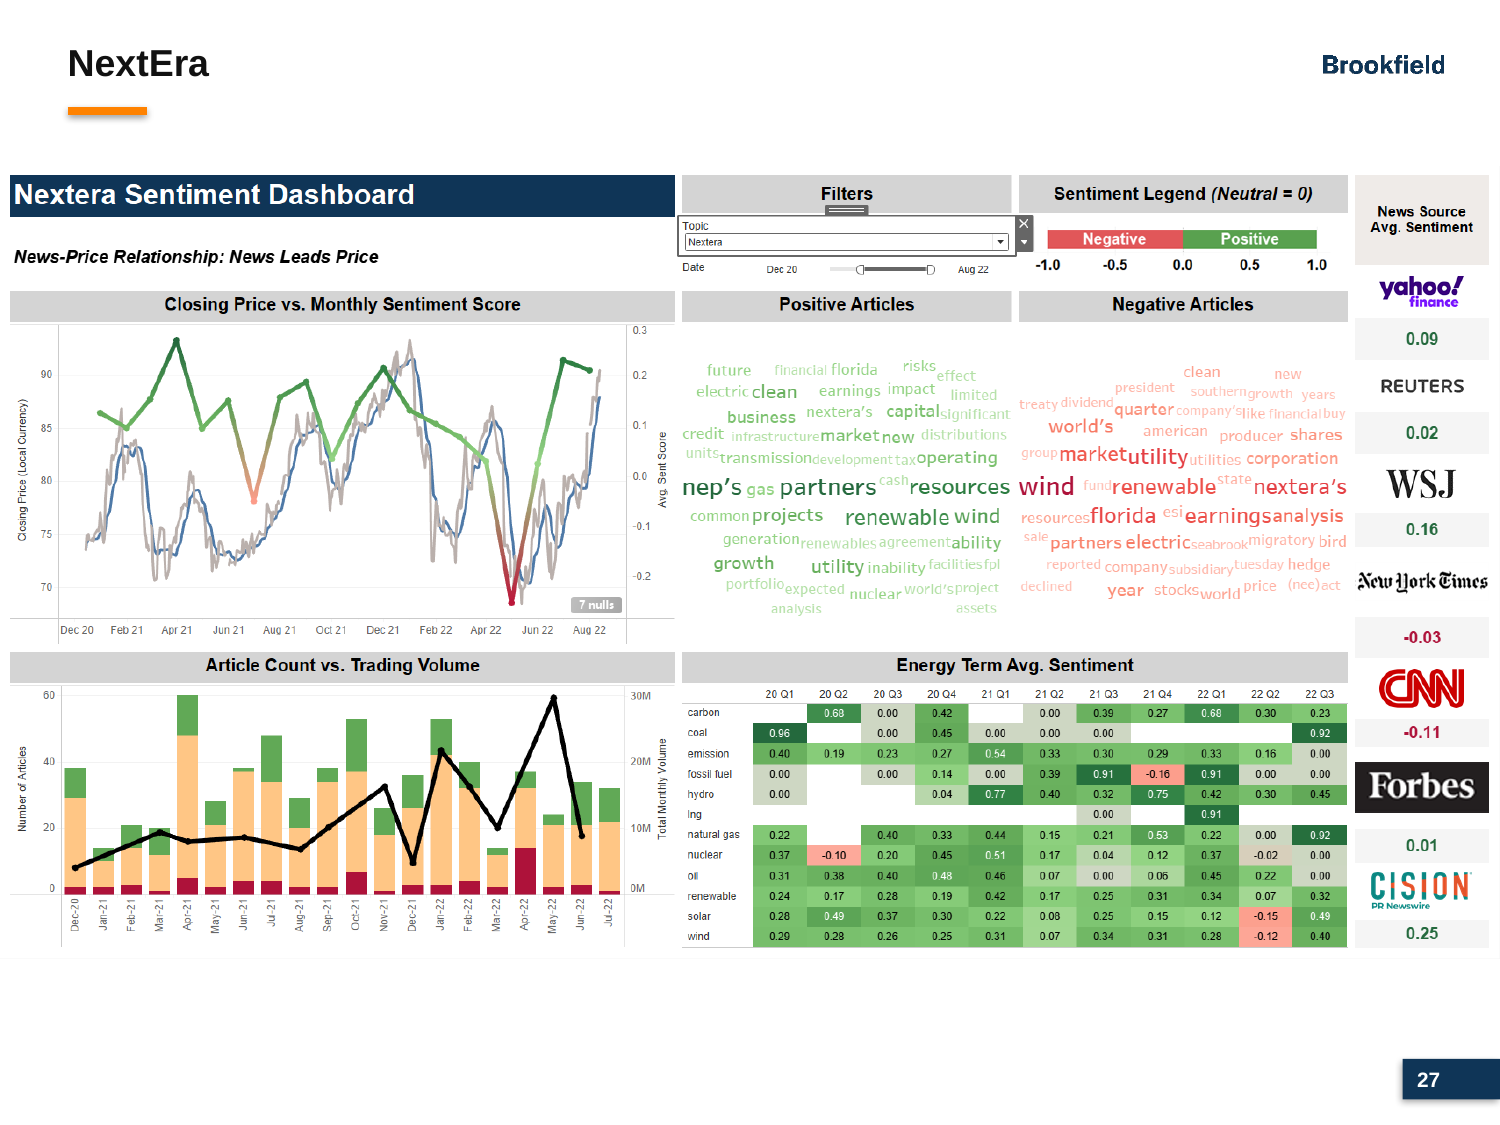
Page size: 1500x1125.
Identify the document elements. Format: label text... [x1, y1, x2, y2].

title NextEra [52, 36, 1293, 95]
picture [1323, 55, 1444, 74]
picture [0, 165, 1500, 960]
